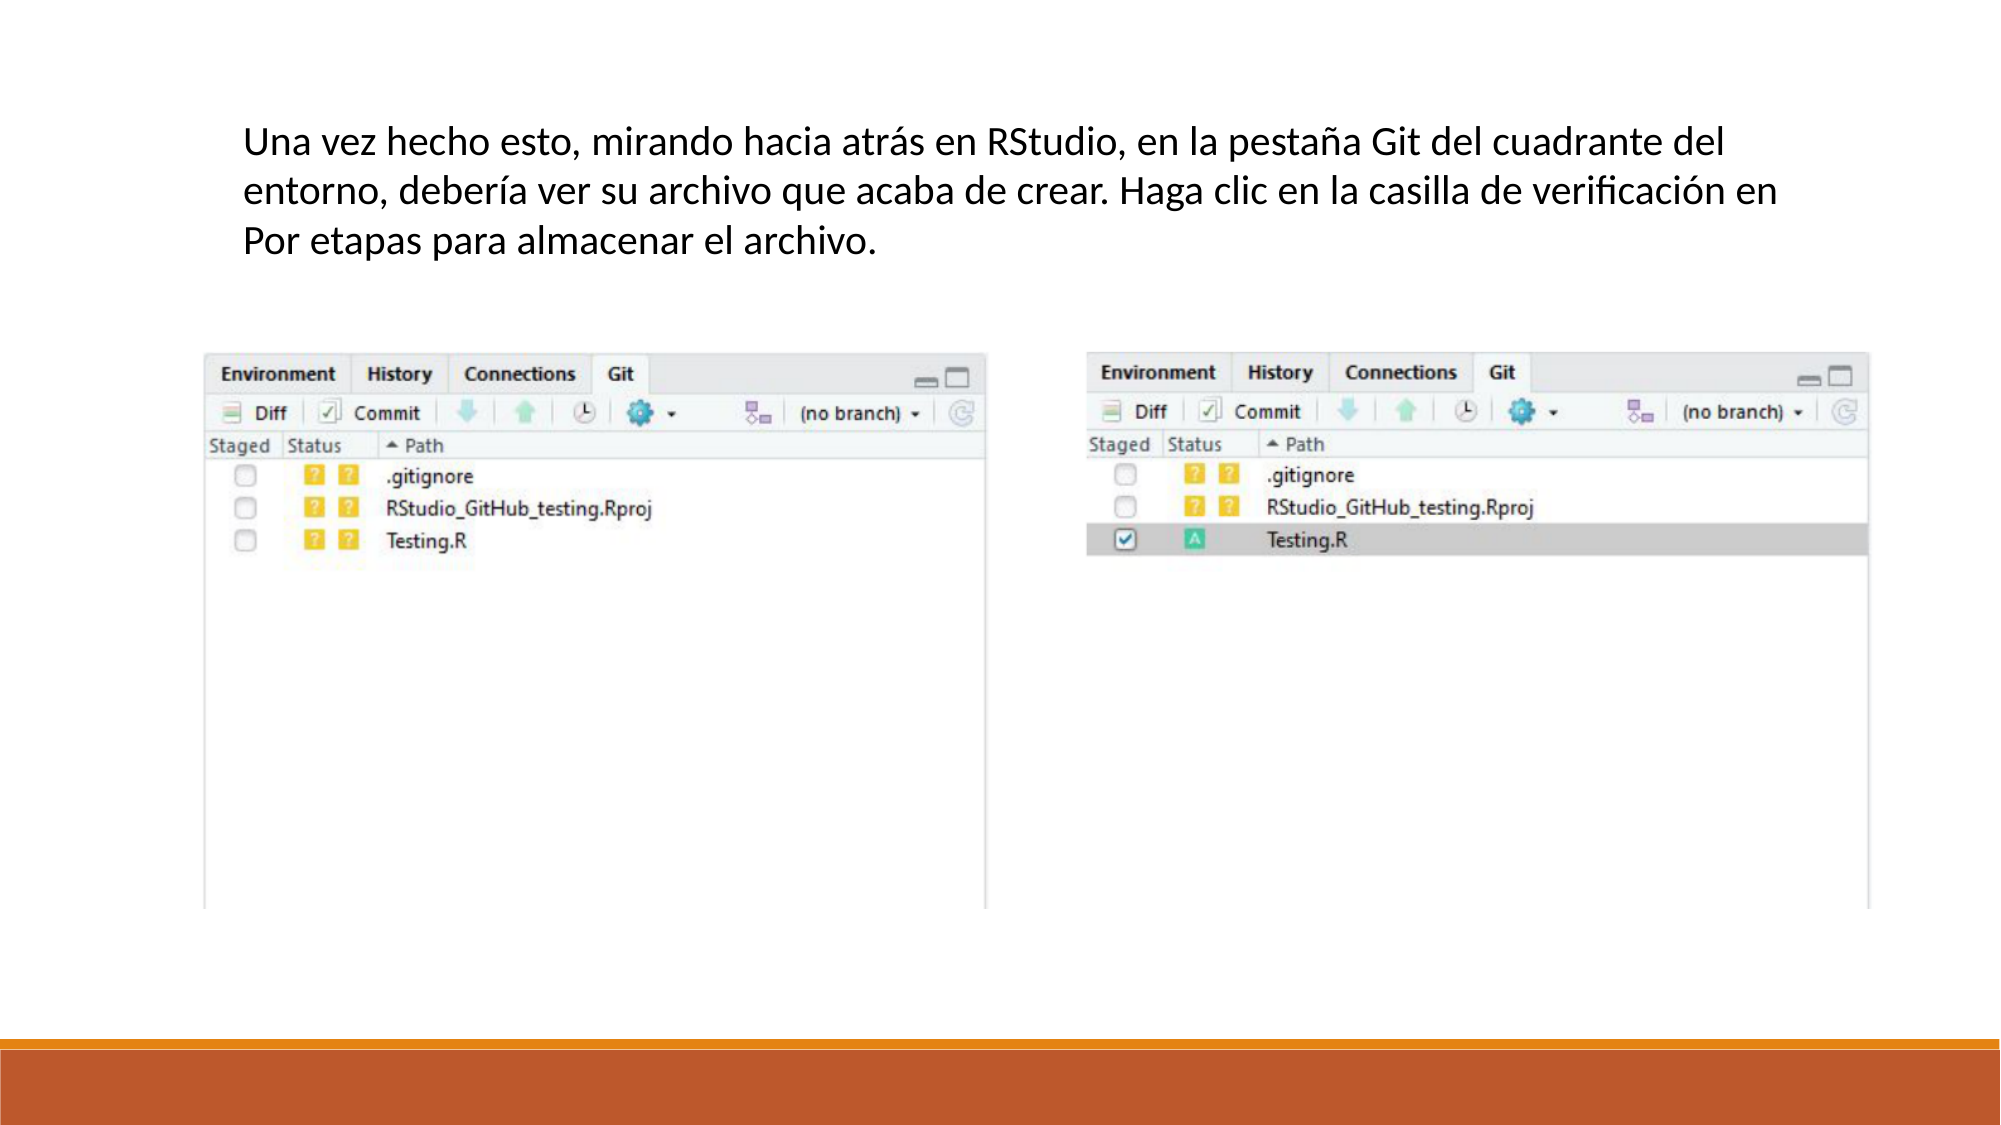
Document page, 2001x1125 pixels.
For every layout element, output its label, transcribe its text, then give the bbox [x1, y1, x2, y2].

picture [151, 323, 1897, 909]
text_box Una vez hecho esto, mirando hacia atrás en RStudio, en la pestaña Git del cuadrante del entorno, debería ver su archivo que acaba de crear. Haga clic en la casilla de verificación en Por etapas para almacenar el archivo. [228, 105, 1821, 271]
